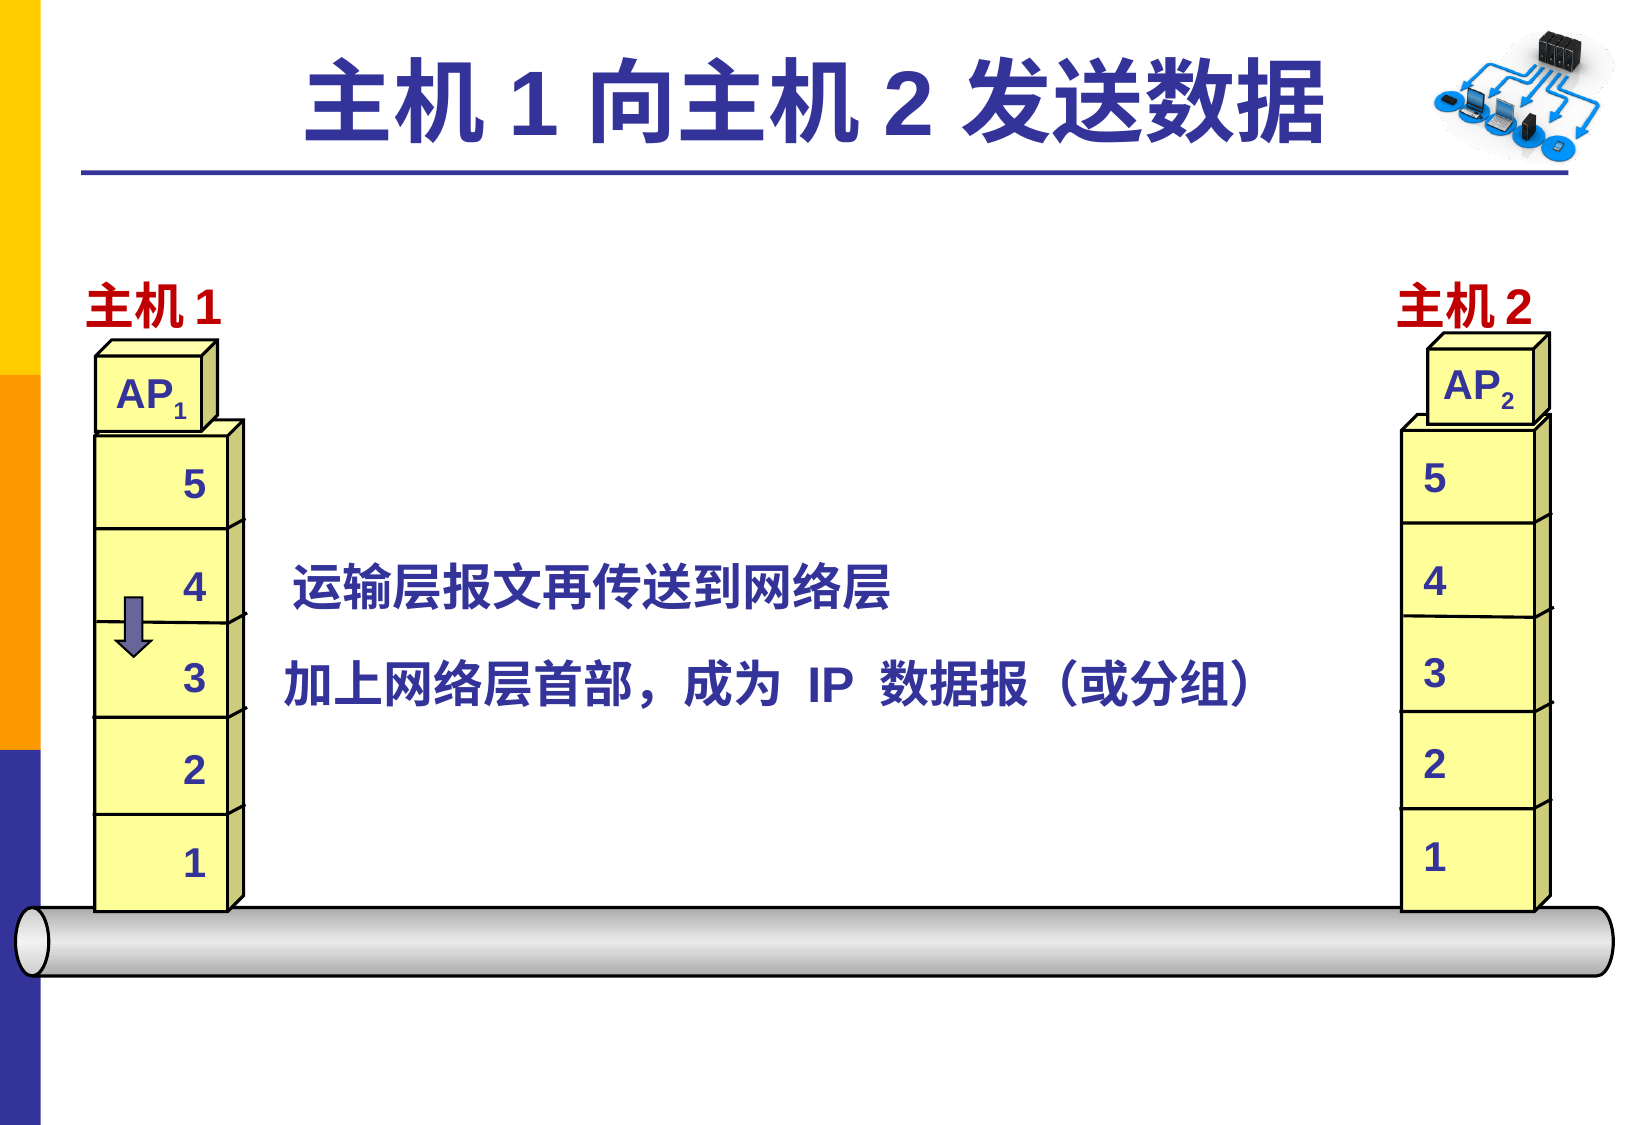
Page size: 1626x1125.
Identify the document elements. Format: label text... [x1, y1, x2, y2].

text_box 4 [1408, 546, 1462, 612]
text_box [1401, 523, 1535, 711]
text_box [1399, 798, 1553, 809]
text_box [95, 420, 243, 435]
text_box 5 [1408, 443, 1462, 509]
text_box [1401, 800, 1551, 912]
text_box 4 [96, 340, 217, 355]
text_box [1403, 607, 1554, 618]
text_box [94, 718, 228, 814]
text_box 2 [168, 735, 222, 801]
text_box 1 [1408, 822, 1462, 888]
title 主机 1 向主机 2 发送数据 [81, 30, 1569, 161]
text_box [94, 529, 228, 717]
text_box [1401, 414, 1549, 430]
text_box [92, 804, 246, 815]
text_box [15, 907, 1614, 976]
text_box 加上网络层首部，成为 IP 数据报（或分组） [269, 645, 1295, 720]
text_box [1401, 414, 1551, 522]
text_box [94, 806, 244, 912]
text_box 主机 1 [69, 267, 237, 342]
text_box [1401, 512, 1553, 523]
text_box 主机 2 [1380, 267, 1548, 342]
text_box [1399, 701, 1554, 712]
text_box 4 [168, 552, 222, 617]
text_box [143, 612, 248, 624]
text_box 5 [168, 449, 222, 515]
text_box 运输层报文再传送到网络层 [278, 547, 908, 623]
text_box [1428, 342, 1540, 348]
text_box [94, 419, 244, 528]
text_box [116, 597, 152, 657]
picture [1431, 30, 1616, 165]
text_box [92, 707, 248, 718]
text_box AP2 [1428, 350, 1530, 422]
text_box [95, 339, 218, 432]
text_box 2 [1408, 729, 1462, 795]
text_box 1 [168, 828, 222, 893]
text_box [94, 518, 246, 529]
text_box [1401, 712, 1535, 808]
text_box 3 [168, 643, 222, 709]
text_box AP1 [100, 359, 203, 432]
text_box [1427, 332, 1550, 425]
text_box 3 [1408, 637, 1462, 703]
